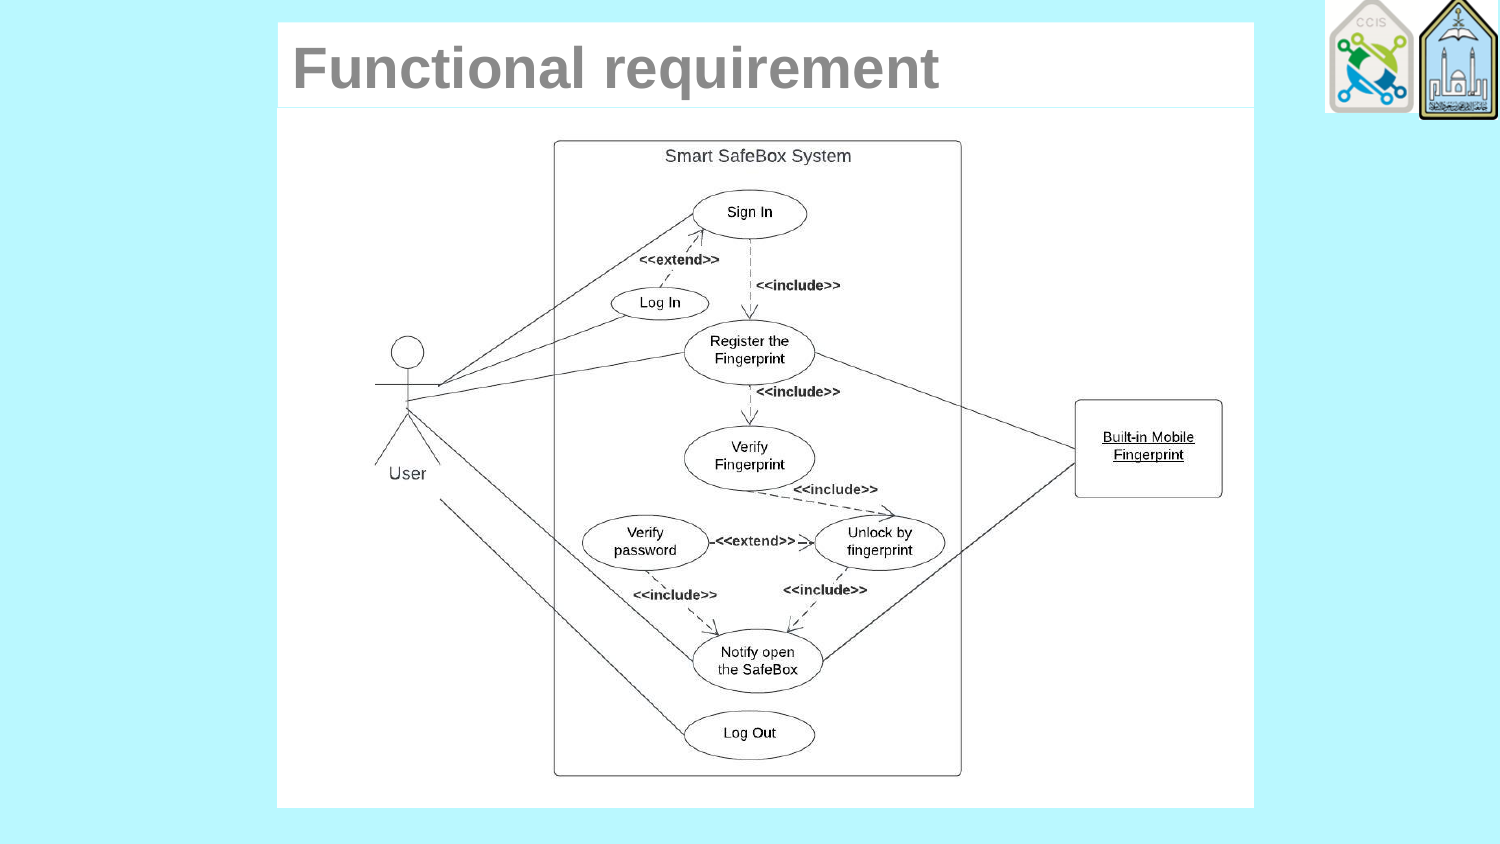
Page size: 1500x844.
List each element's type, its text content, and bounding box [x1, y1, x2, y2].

text_box Functional requirement [277, 22, 1254, 107]
picture [277, 107, 1255, 808]
picture [1324, 0, 1498, 120]
